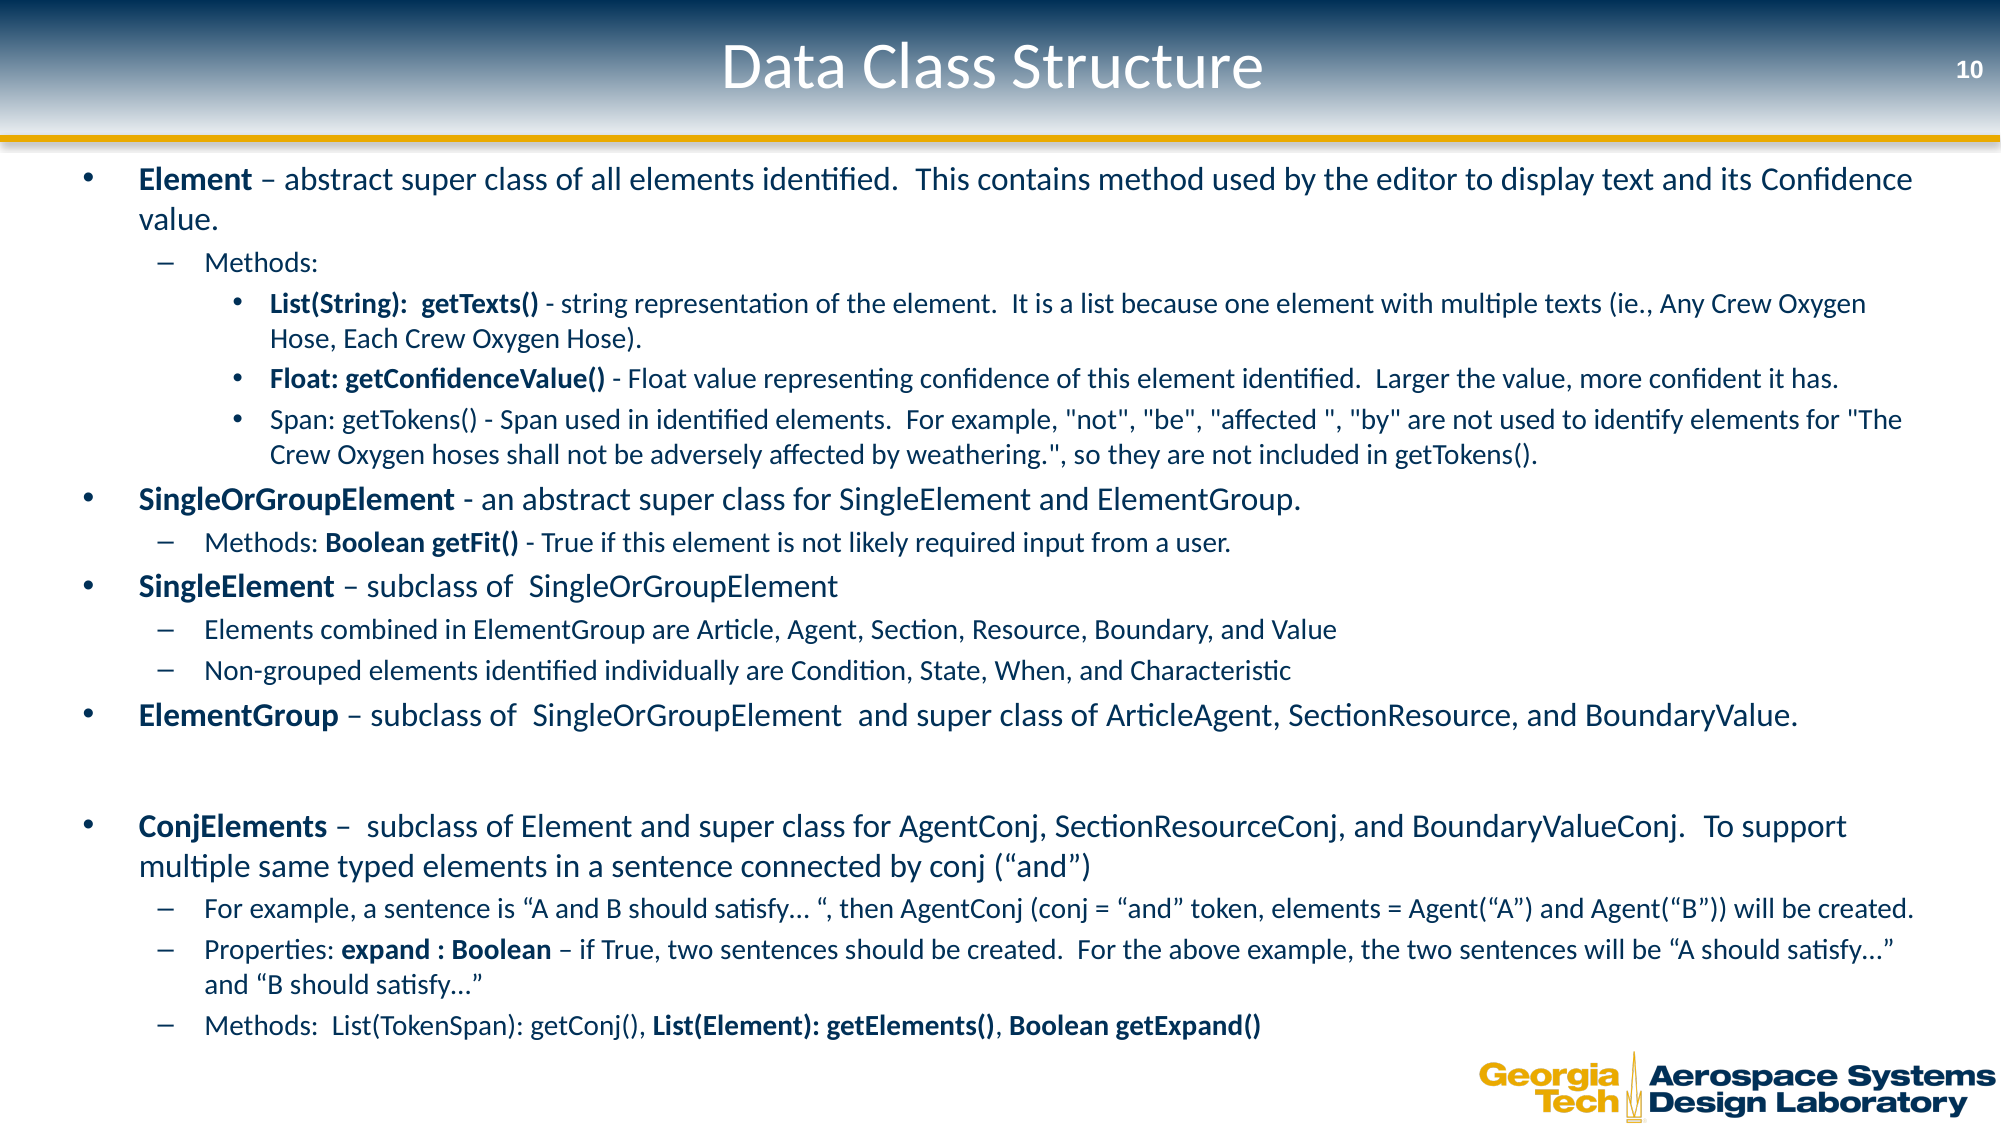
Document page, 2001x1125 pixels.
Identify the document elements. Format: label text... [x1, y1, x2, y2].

title Data Class Structure [75, 0, 1927, 125]
slide_number 10 [1926, 43, 2000, 95]
picture [1475, 1049, 2000, 1125]
list Element – abstract super class of all elements identified. This contains method used by the editor to display text and its Confidence value. Methods: List(String): getTexts() - string representation of the element. It is a list because one element with multiple texts (ie., Any Crew Oxygen Hose, Each Crew Oxygen Hose). Float: getConfidenceValue() - Float value representing confidence of this element identified. Larger the value, more confident it has. Span: getTokens() - Span used in identified elements. For example, "not", "be", "affected ", "by" are not used to identify elements for "The Crew Oxygen hoses shall not be adversely affected by weathering.", so they are not included in getTokens(). SingleOrGroupElement - an abstract super class for SingleElement and ElementGroup. Methods: Boolean getFit() - True if this element is not likely required input from a user. SingleElement – subclass of SingleOrGroupElement Elements combined in ElementGroup are Article, Agent, Section, Resource, Boundary, and Value Non-grouped elements identified individually are Condition, State, When, and Characteristic ElementGroup – subclass of SingleOrGroupElement and super class of ArticleAgent, SectionResource, and BoundaryValue. ConjElements – subclass of Element and super class for AgentConj, SectionResourceConj, and BoundaryValueConj. To support multiple same typed elements in a sentence connected by conj (“and”) For example, a sentence is “A and B should satisfy… “, then AgentConj (conj = “and” token, elements = Agent(“A”) and Agent(“B”)) will be created. Properties: expand : Boolean – if True, two sentences should be created. For the above example, the two sentences will be “A should satisfy…” and “B should satisfy…” Methods: List(TokenSpan): getConj(), List(Element): getElements(), Boolean getExpand() [75, 150, 1927, 1051]
